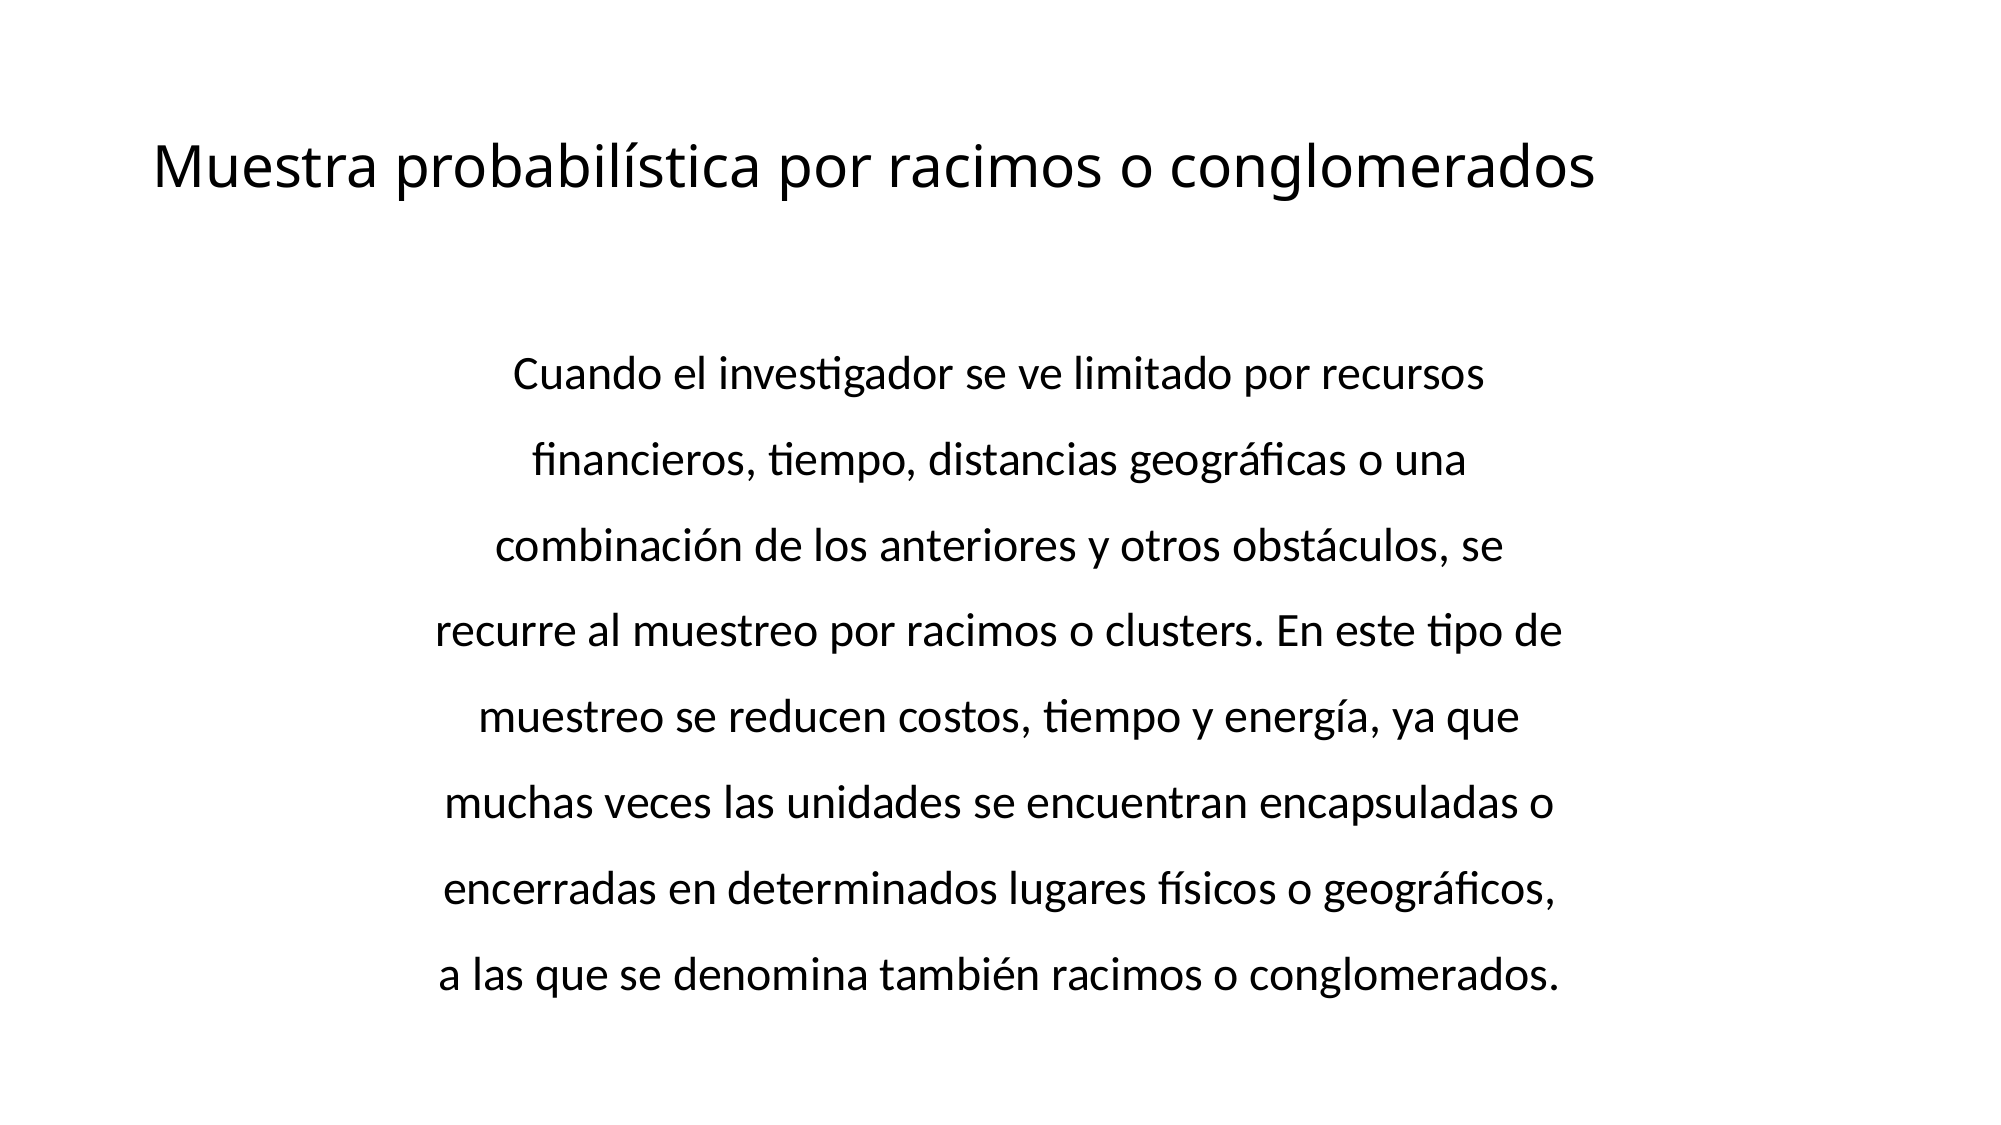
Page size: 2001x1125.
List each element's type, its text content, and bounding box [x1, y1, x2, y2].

title Muestra probabilística por racimos o conglomerados [137, 59, 1863, 278]
list Cuando el investigador se ve limitado por recursos financieros, tiempo, distancias geográficas o una combinación de los anteriores y otros obstáculos, se recurre al muestreo por racimos o clusters. En este tipo de muestreo se reducen costos, tiempo y energía, ya que muchas veces las unidades se encuentran encapsuladas o encerradas en determinados lugares físicos o geográficos, a las que se denomina también racimos o conglomerados. [416, 299, 1584, 1014]
